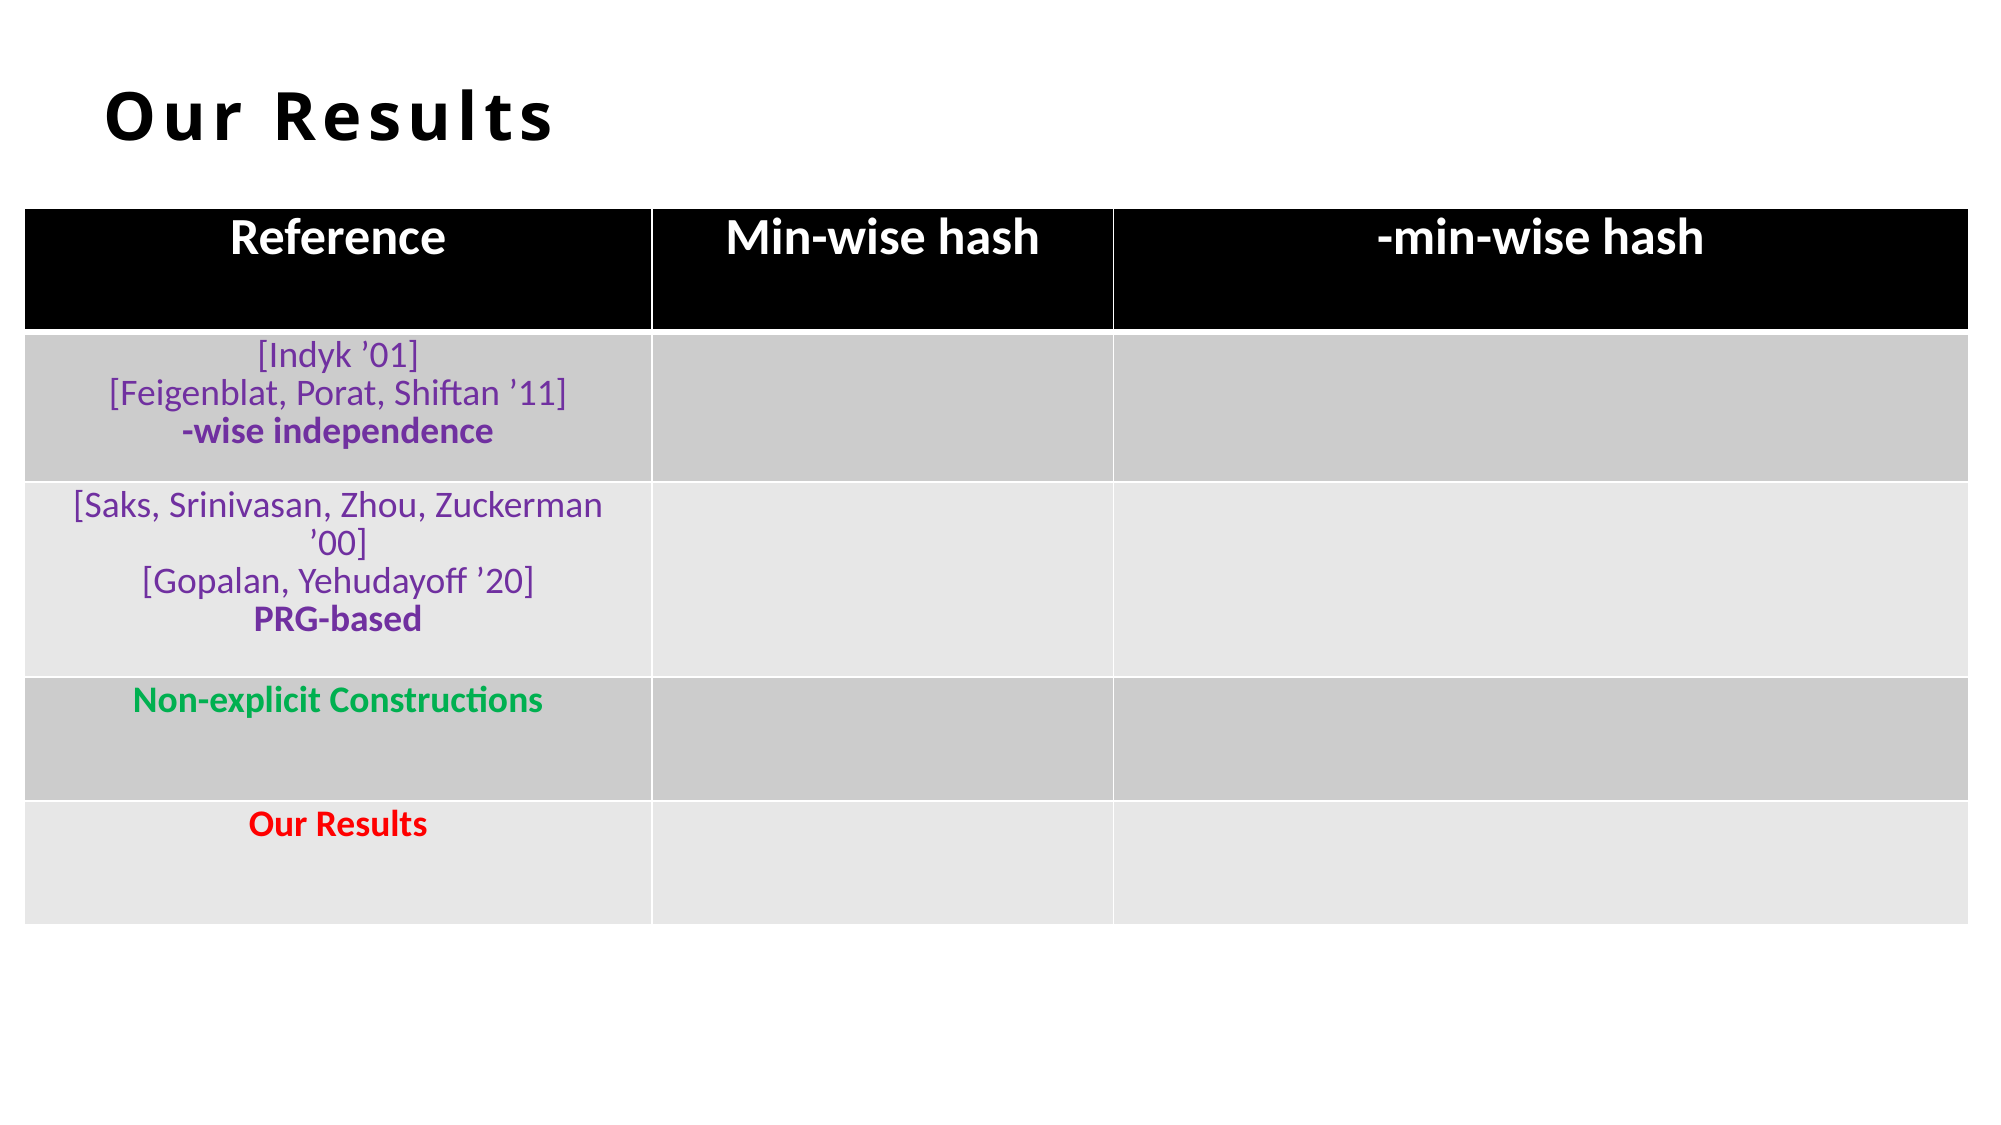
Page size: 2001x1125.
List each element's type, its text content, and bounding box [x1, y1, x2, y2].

text_box Our Results [88, 66, 1093, 162]
